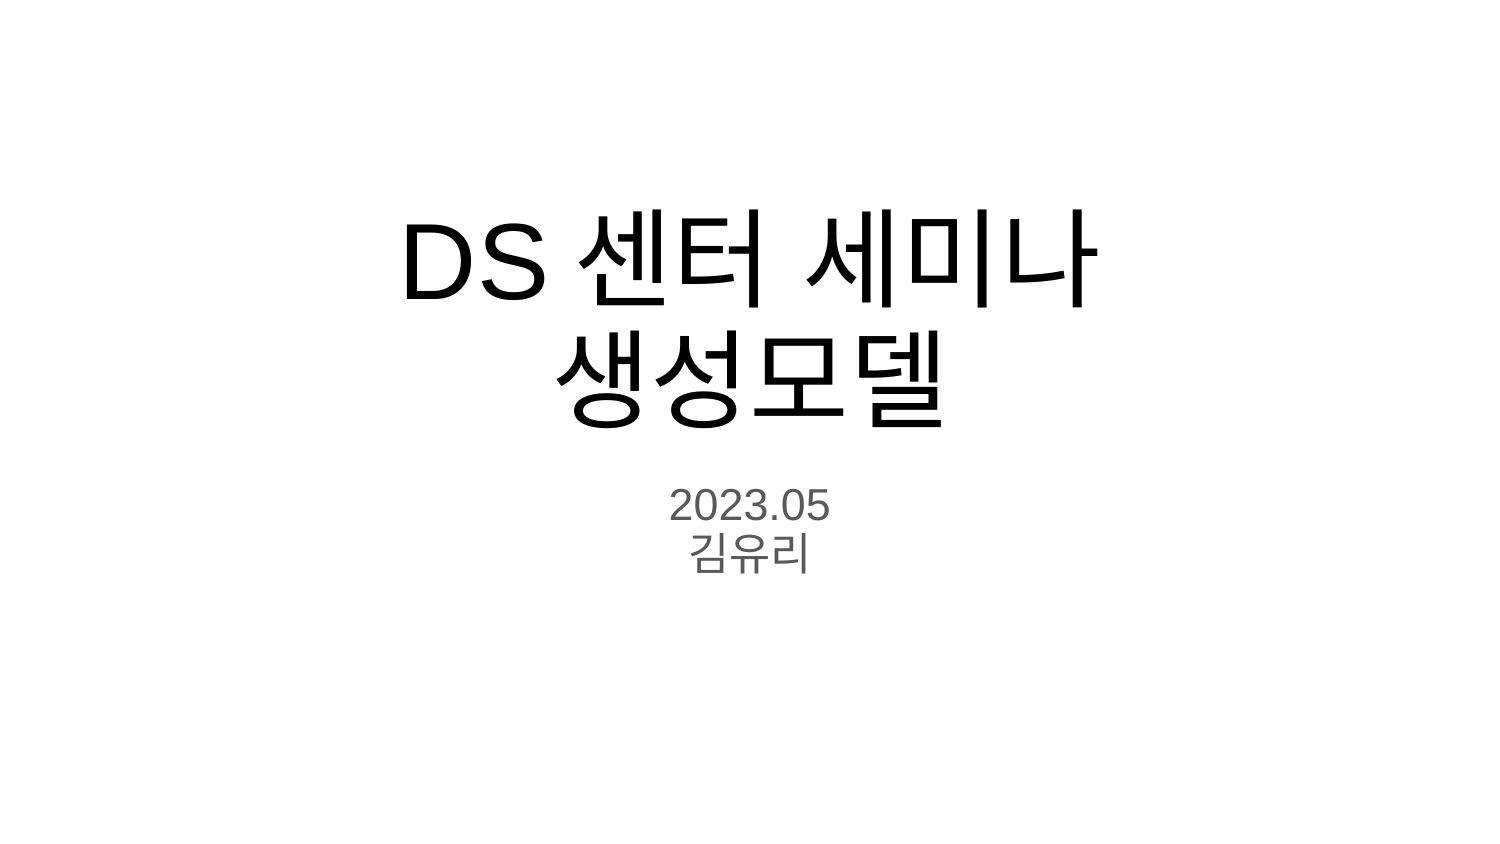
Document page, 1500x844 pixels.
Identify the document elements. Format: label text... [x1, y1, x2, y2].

title DS센터 세미나 생성모델 [51, 122, 1449, 459]
subtitle 2023.05 김유리 [51, 464, 1449, 595]
